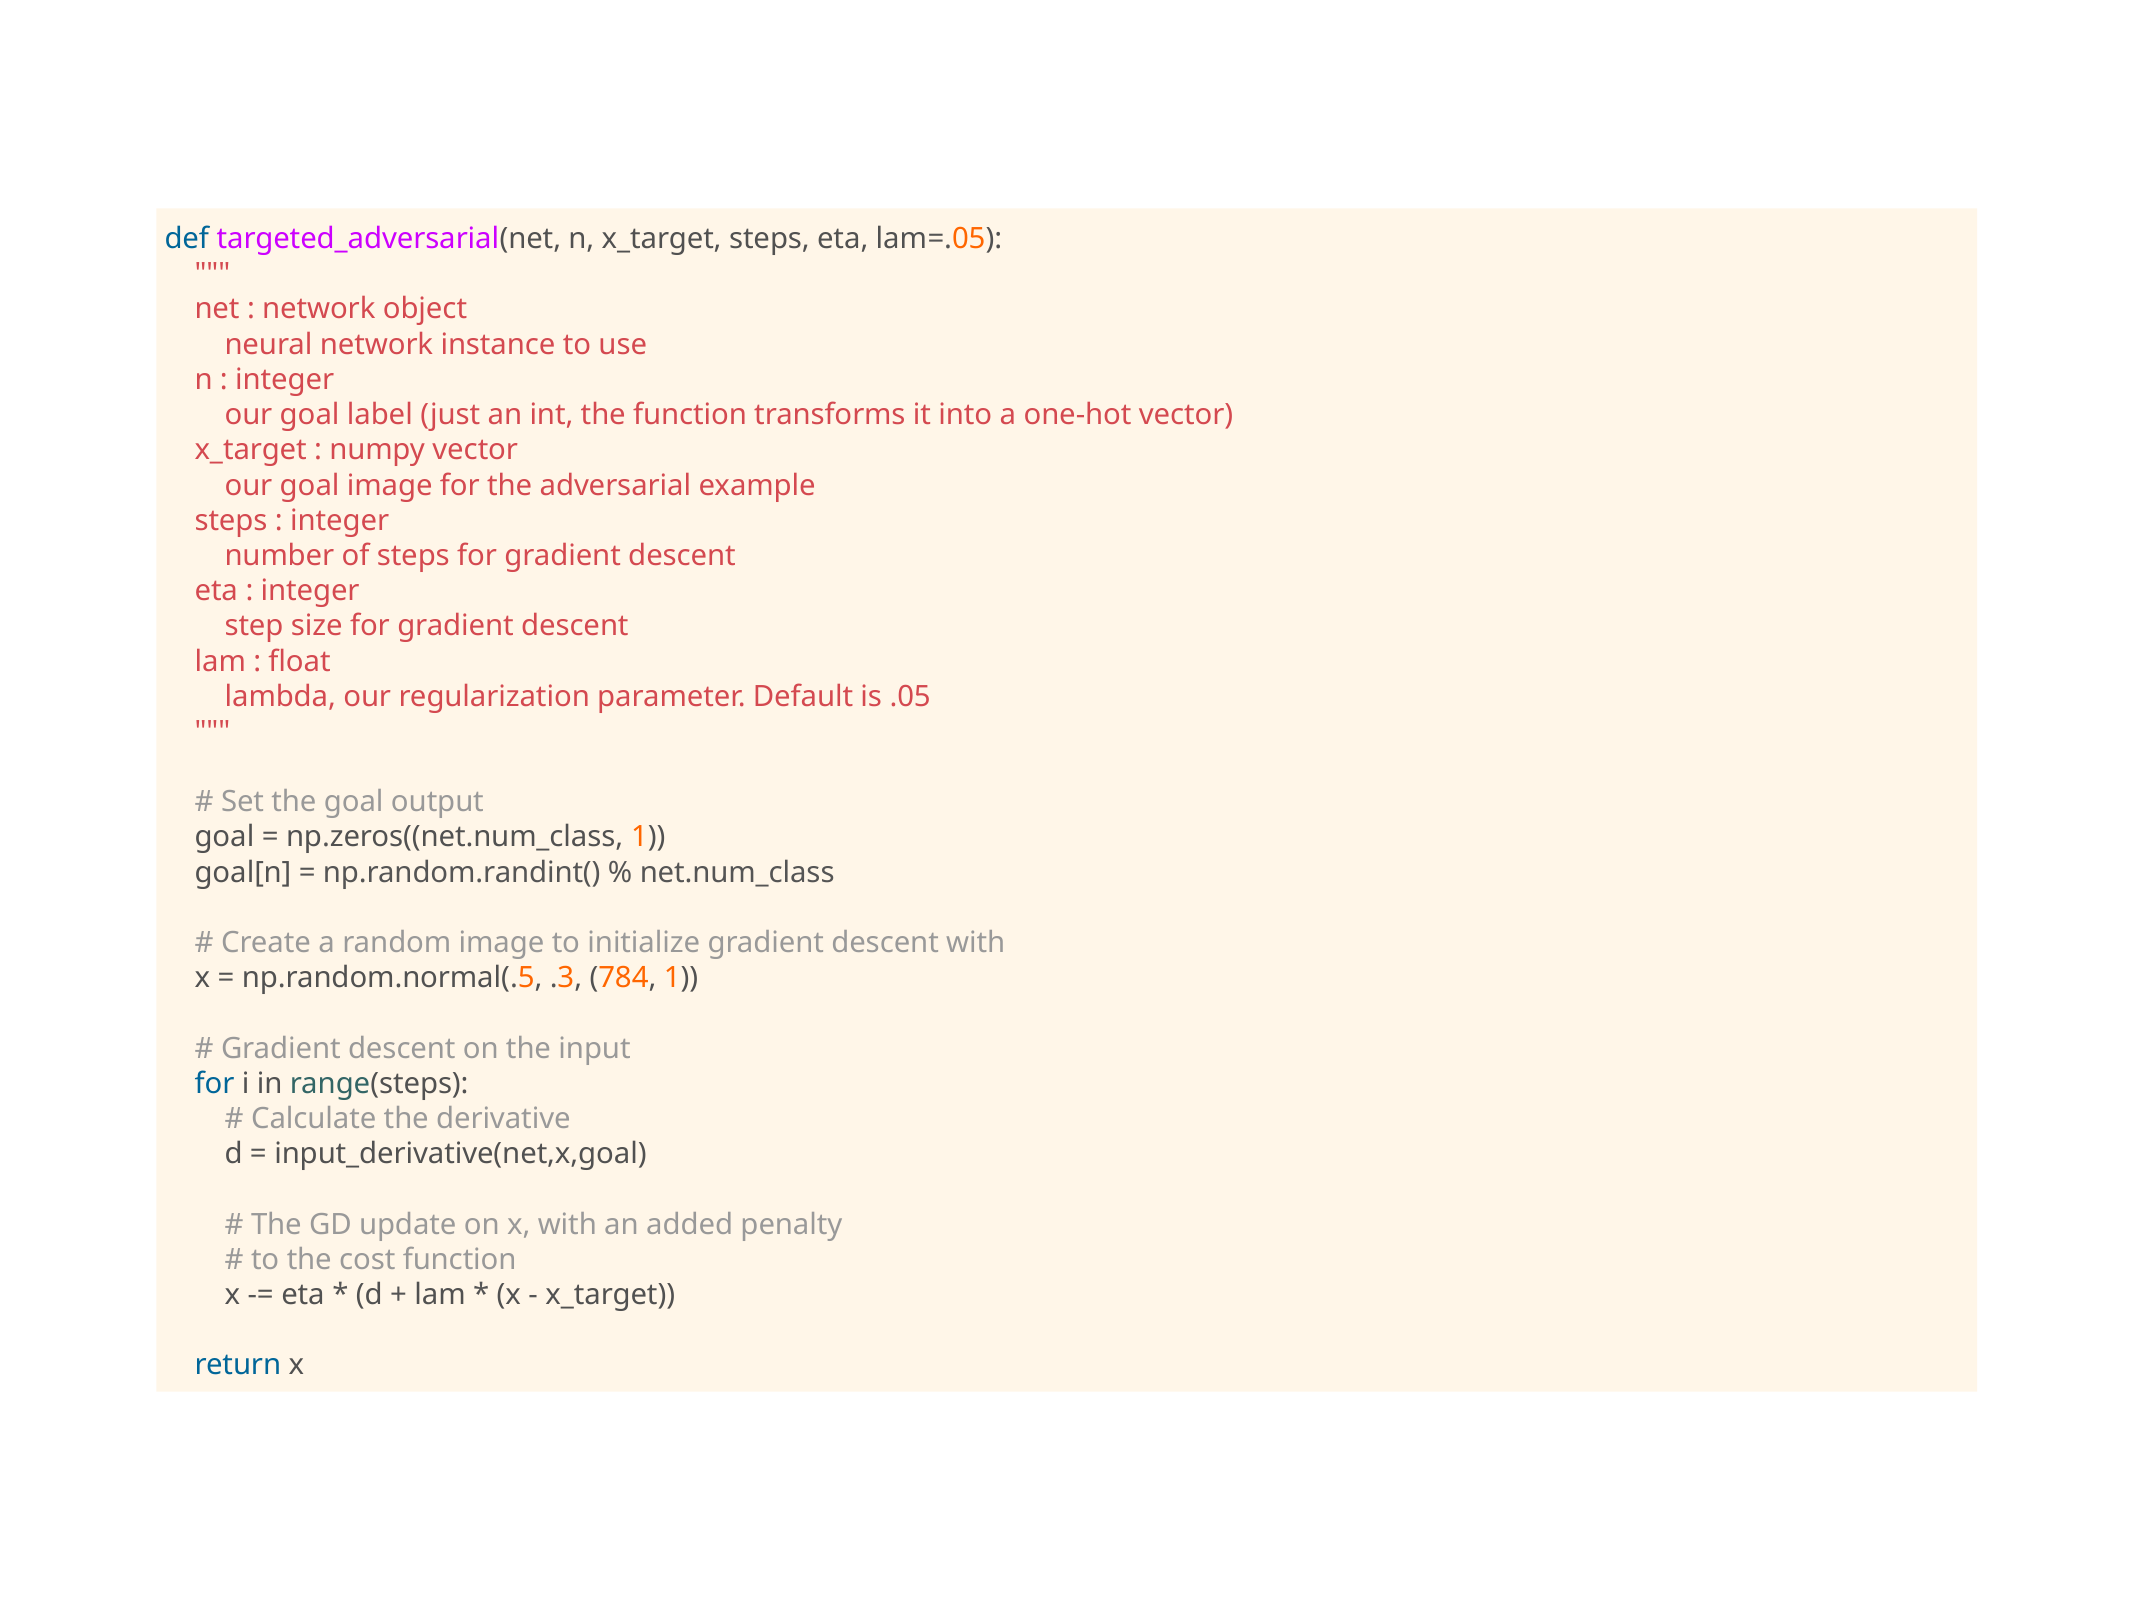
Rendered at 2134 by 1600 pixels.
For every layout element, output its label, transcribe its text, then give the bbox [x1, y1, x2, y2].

list def targeted_adversarial(net, n, x_target, steps, eta, lam=.05): """ net : network object neural network instance to use n : integer our goal label (just an int, the function transforms it into a one-hot vector) x_target : numpy vector our goal image for the adversarial example steps : integer number of steps for gradient descent eta : integer step size for gradient descent lam : float lambda, our regularization parameter. Default is .05 """ # Set the goal output goal = np.zeros((net.num_class, 1)) goal[n] = np.random.randint() % net.num_class # Create a random image to initialize gradient descent with x = np.random.normal(.5, .3, (784, 1)) # Gradient descent on the input for i in range(steps): # Calculate the derivative d = input_derivative(net,x,goal) # The GD update on x, with an added penalty # to the cost function x -= eta * (d + lam * (x - x_target)) return x [155, 207, 1978, 1393]
